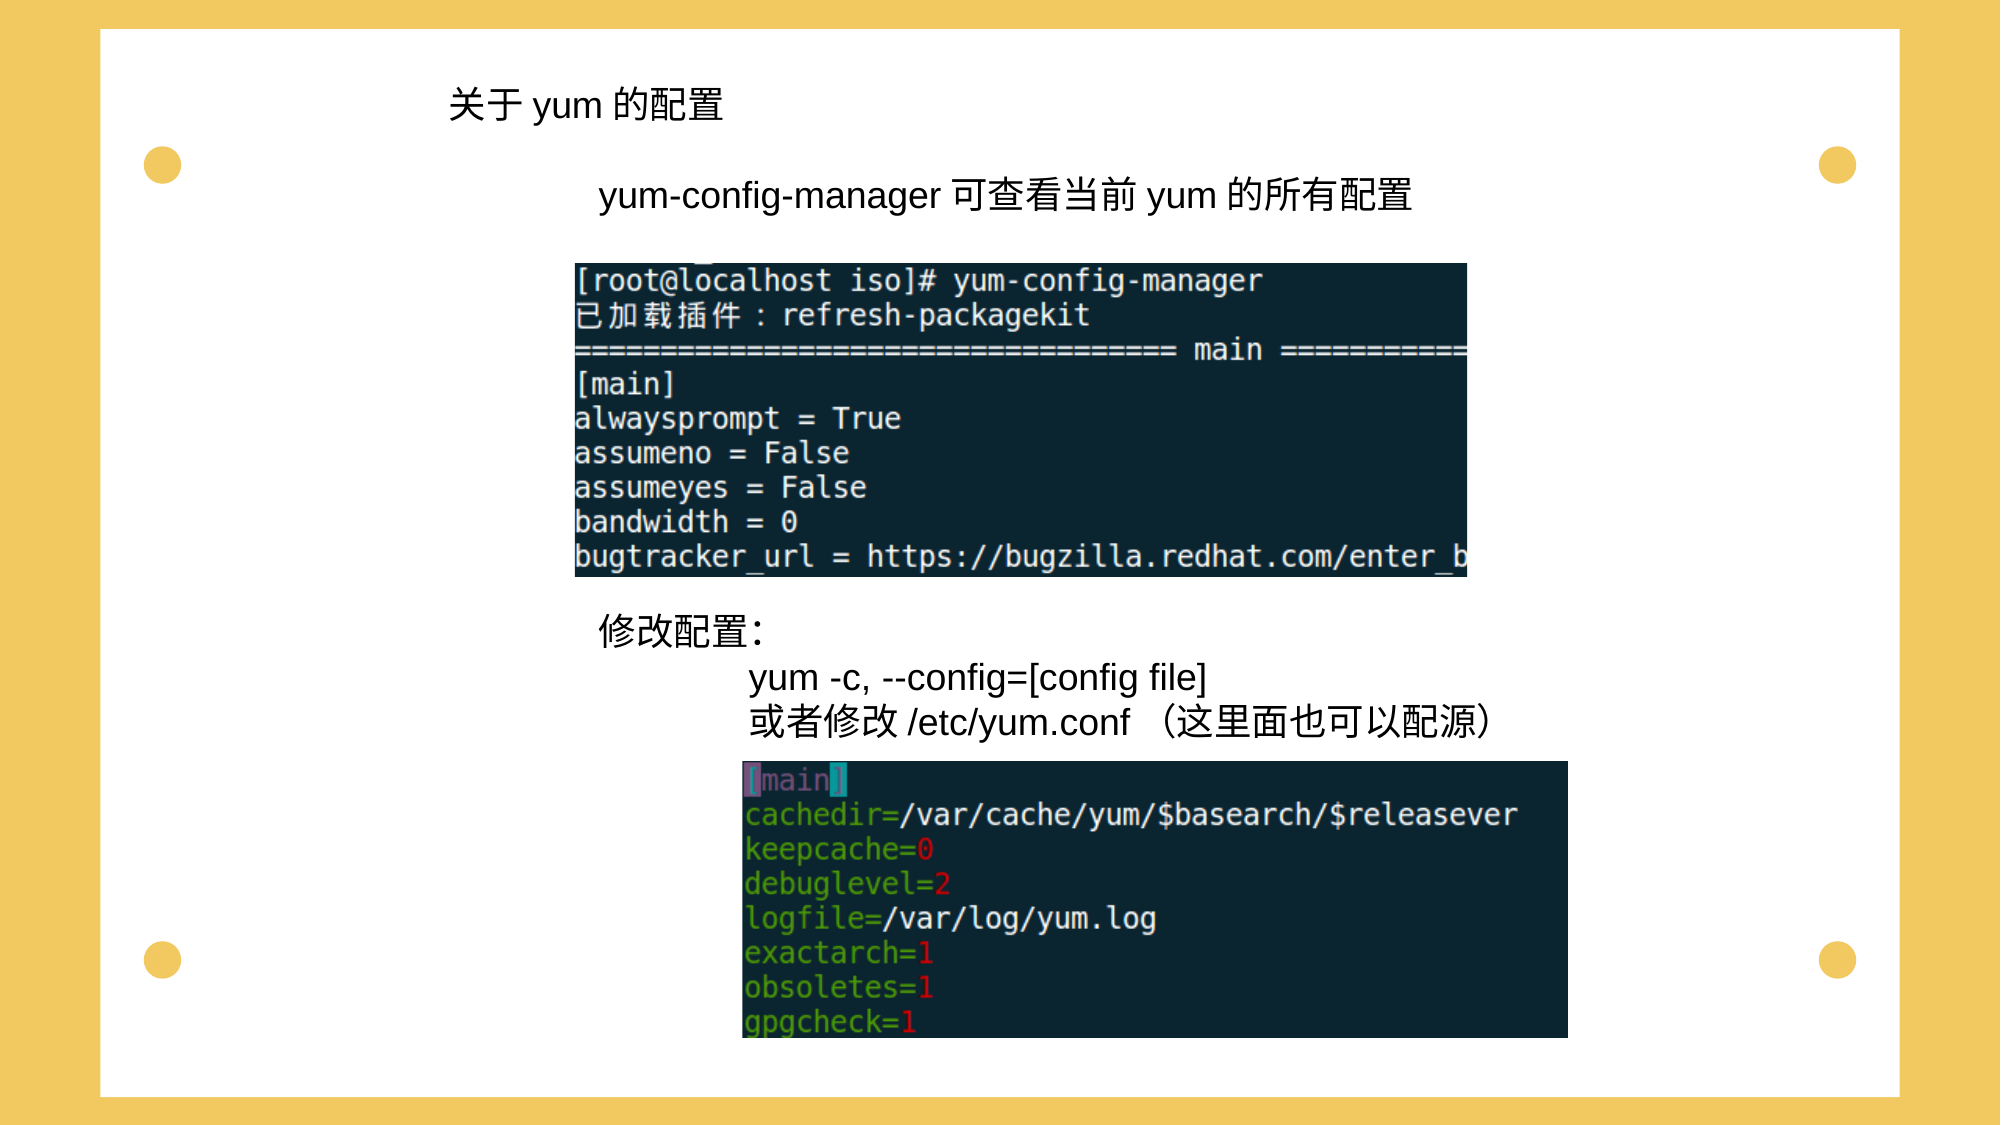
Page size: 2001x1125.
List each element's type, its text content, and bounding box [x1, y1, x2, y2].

text_box [142, 940, 183, 980]
text_box [1817, 145, 1858, 185]
picture [574, 263, 1468, 577]
text_box [99, 28, 1901, 1098]
text_box 修改配置： yum -c, --config=[config file] 或者修改/etc/yum.conf（这里面也可以配源） [583, 600, 1530, 751]
text_box [142, 145, 183, 185]
text_box [1817, 940, 1858, 980]
text_box 关于yum的配置 yum-config-manager可查看当前yum的所有配置 [433, 73, 1430, 223]
picture [741, 761, 1568, 1038]
